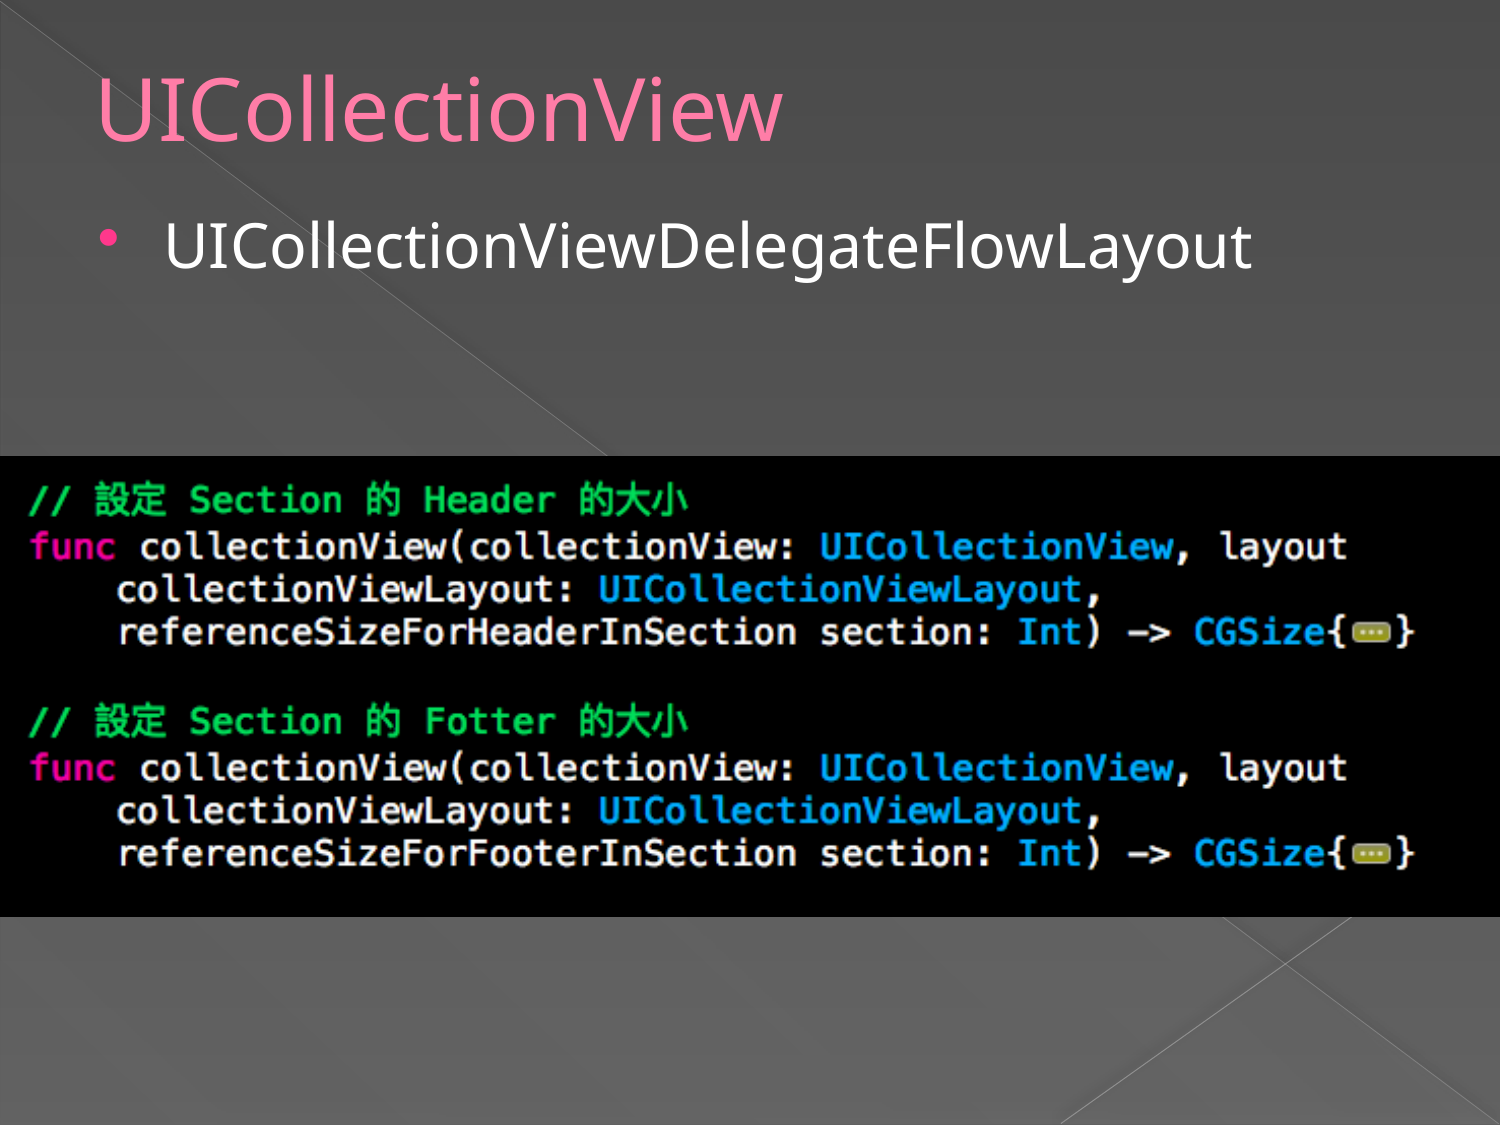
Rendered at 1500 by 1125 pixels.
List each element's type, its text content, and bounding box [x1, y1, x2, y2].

title UICollectionView [0, 46, 922, 168]
picture [0, 455, 1500, 918]
list UICollectionViewDelegateFlowLayout [75, 199, 1425, 293]
